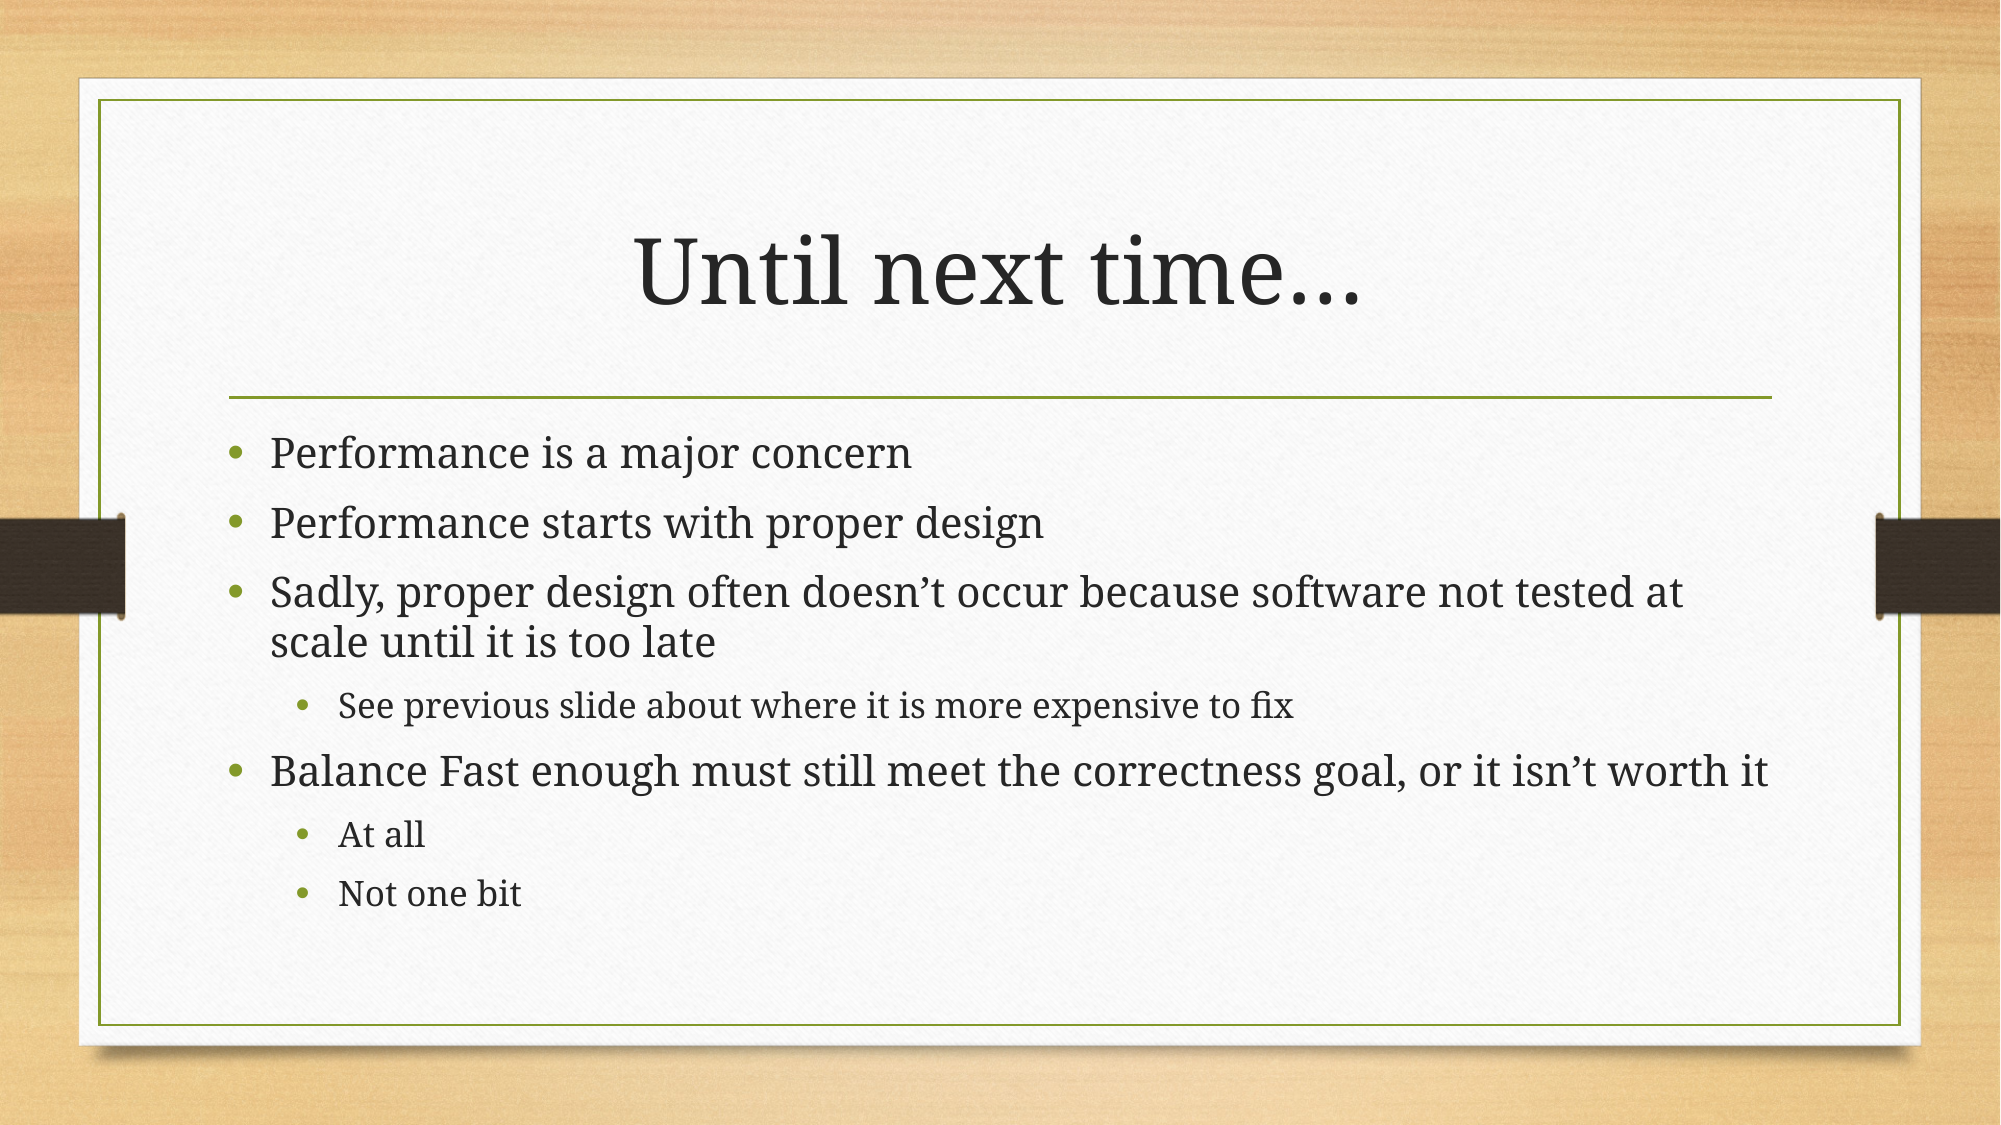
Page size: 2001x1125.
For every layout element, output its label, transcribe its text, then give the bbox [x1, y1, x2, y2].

picture [0, 0, 2001, 1125]
title Until next time… [212, 161, 1788, 375]
list Performance is a major concern Performance starts with proper design Sadly, proper design often doesn’t occur because software not tested at scale until it is too late See previous slide about where it is more expensive to fix Balance Fast enough must still meet the correctness goal, or it isn’t worth it At all Not one bit [212, 419, 1788, 964]
